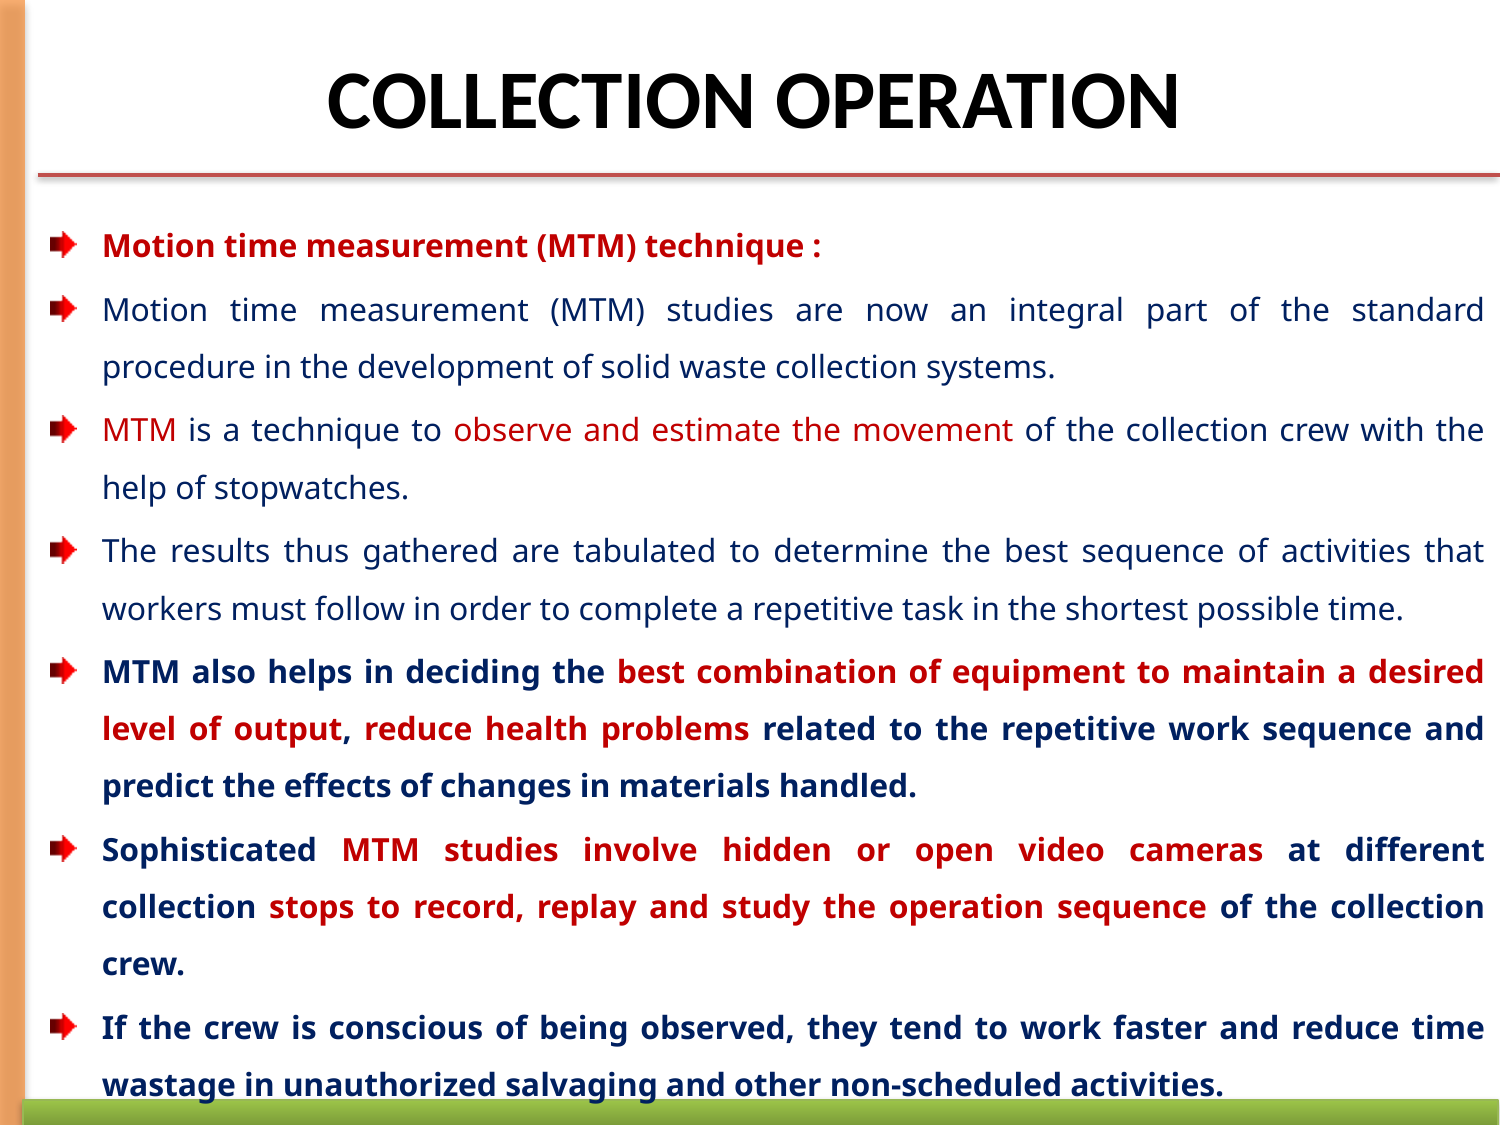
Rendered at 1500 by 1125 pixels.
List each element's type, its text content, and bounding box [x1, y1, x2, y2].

list Motion time measurement (MTM) technique : Motion time measurement (MTM) studies are now an integral part of the standard procedure in the development of solid waste collection systems. MTM is a technique to observe and estimate the movement of the collection crew with the help of stopwatches. The results thus gathered are tabulated to determine the best sequence of activities that workers must follow in order to complete a repetitive task in the shortest possible time. MTM also helps in deciding the best combination of equipment to maintain a desired level of output, reduce health problems related to the repetitive work sequence and predict the effects of changes in materials handled. Sophisticated MTM studies involve hidden or open video cameras at different collection stops to record, replay and study the operation sequence of the collection crew. If the crew is conscious of being observed, they tend to work faster and reduce time wastage in unauthorized salvaging and other non-scheduled activities. [35, 199, 1500, 1125]
picture [50, 1013, 77, 1040]
picture [50, 657, 77, 684]
picture [50, 231, 77, 258]
picture [50, 835, 77, 862]
title COLLECTION OPERATION [117, 0, 1411, 191]
picture [50, 295, 77, 322]
picture [50, 415, 77, 443]
picture [50, 536, 77, 564]
